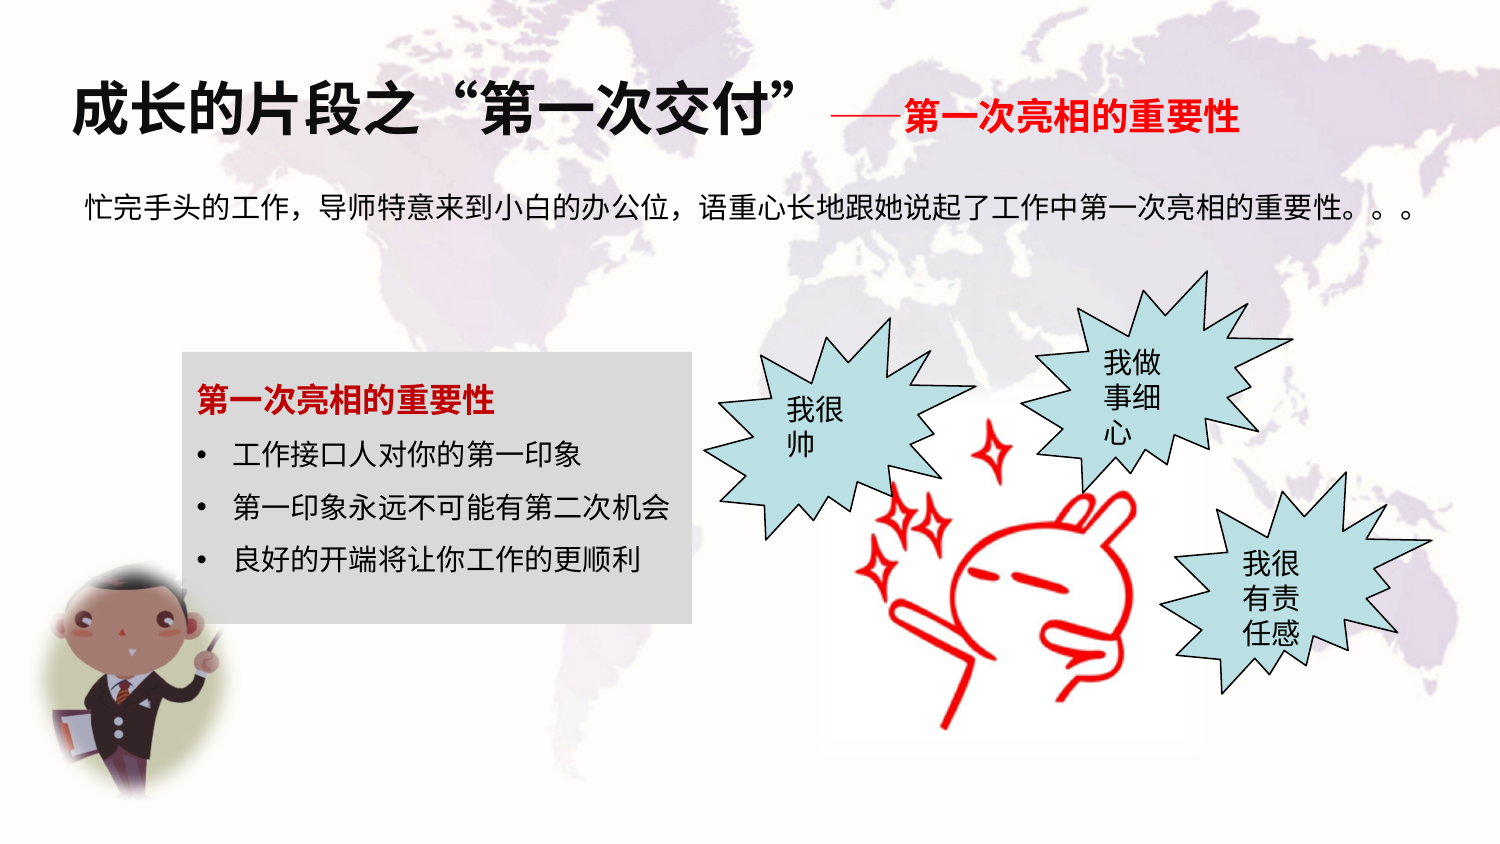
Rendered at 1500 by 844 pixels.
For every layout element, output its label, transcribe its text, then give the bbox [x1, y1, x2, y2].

text_box 第一次亮相的重要性 工作接口人对你的第一印象 第一印象永远不可能有第二次机会 良好的开端将让你工作的更顺利 [181, 351, 692, 624]
picture [0, 0, 1500, 844]
text_box 我很有责任感 [1224, 472, 1432, 692]
text_box 我很帅 [815, 318, 891, 370]
text_box 我很帅 [898, 350, 931, 370]
title 成长的片段之“第一次交付”——第一次亮相的重要性 [59, 63, 1384, 151]
text_box 我做事细心 [1035, 271, 1293, 432]
text_box 忙完手头的工作，导师特意来到小白的办公位，语重心长地跟她说起了工作中第一次亮相的重要性。。。 [69, 181, 1458, 232]
text_box 我很帅 [703, 355, 795, 541]
